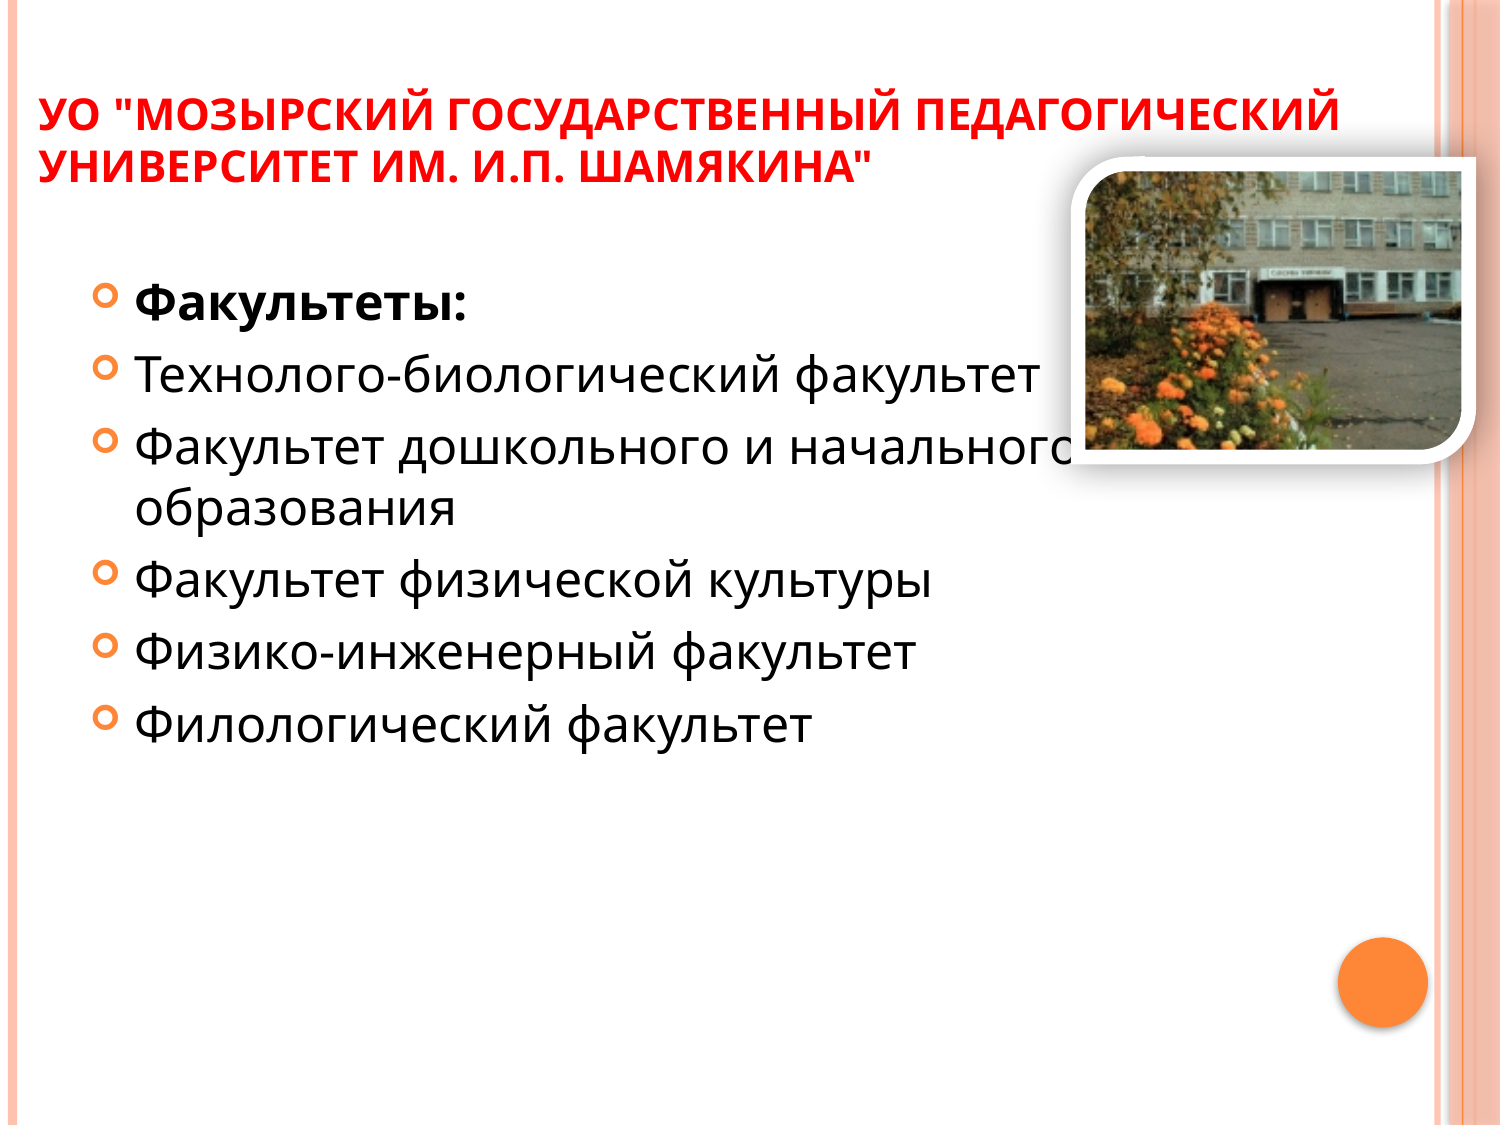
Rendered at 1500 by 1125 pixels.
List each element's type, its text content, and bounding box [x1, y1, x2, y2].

picture [1077, 163, 1470, 458]
list Факультеты: Технолого-биологический факультет Факультет дошкольного и начального образования Факультет физической культуры Физико-инженерный факультет Филологический факультет [75, 262, 1300, 1062]
title УО "Мозырский государственный педагогический университет им. И.П. Шамякина" [23, 45, 1500, 200]
